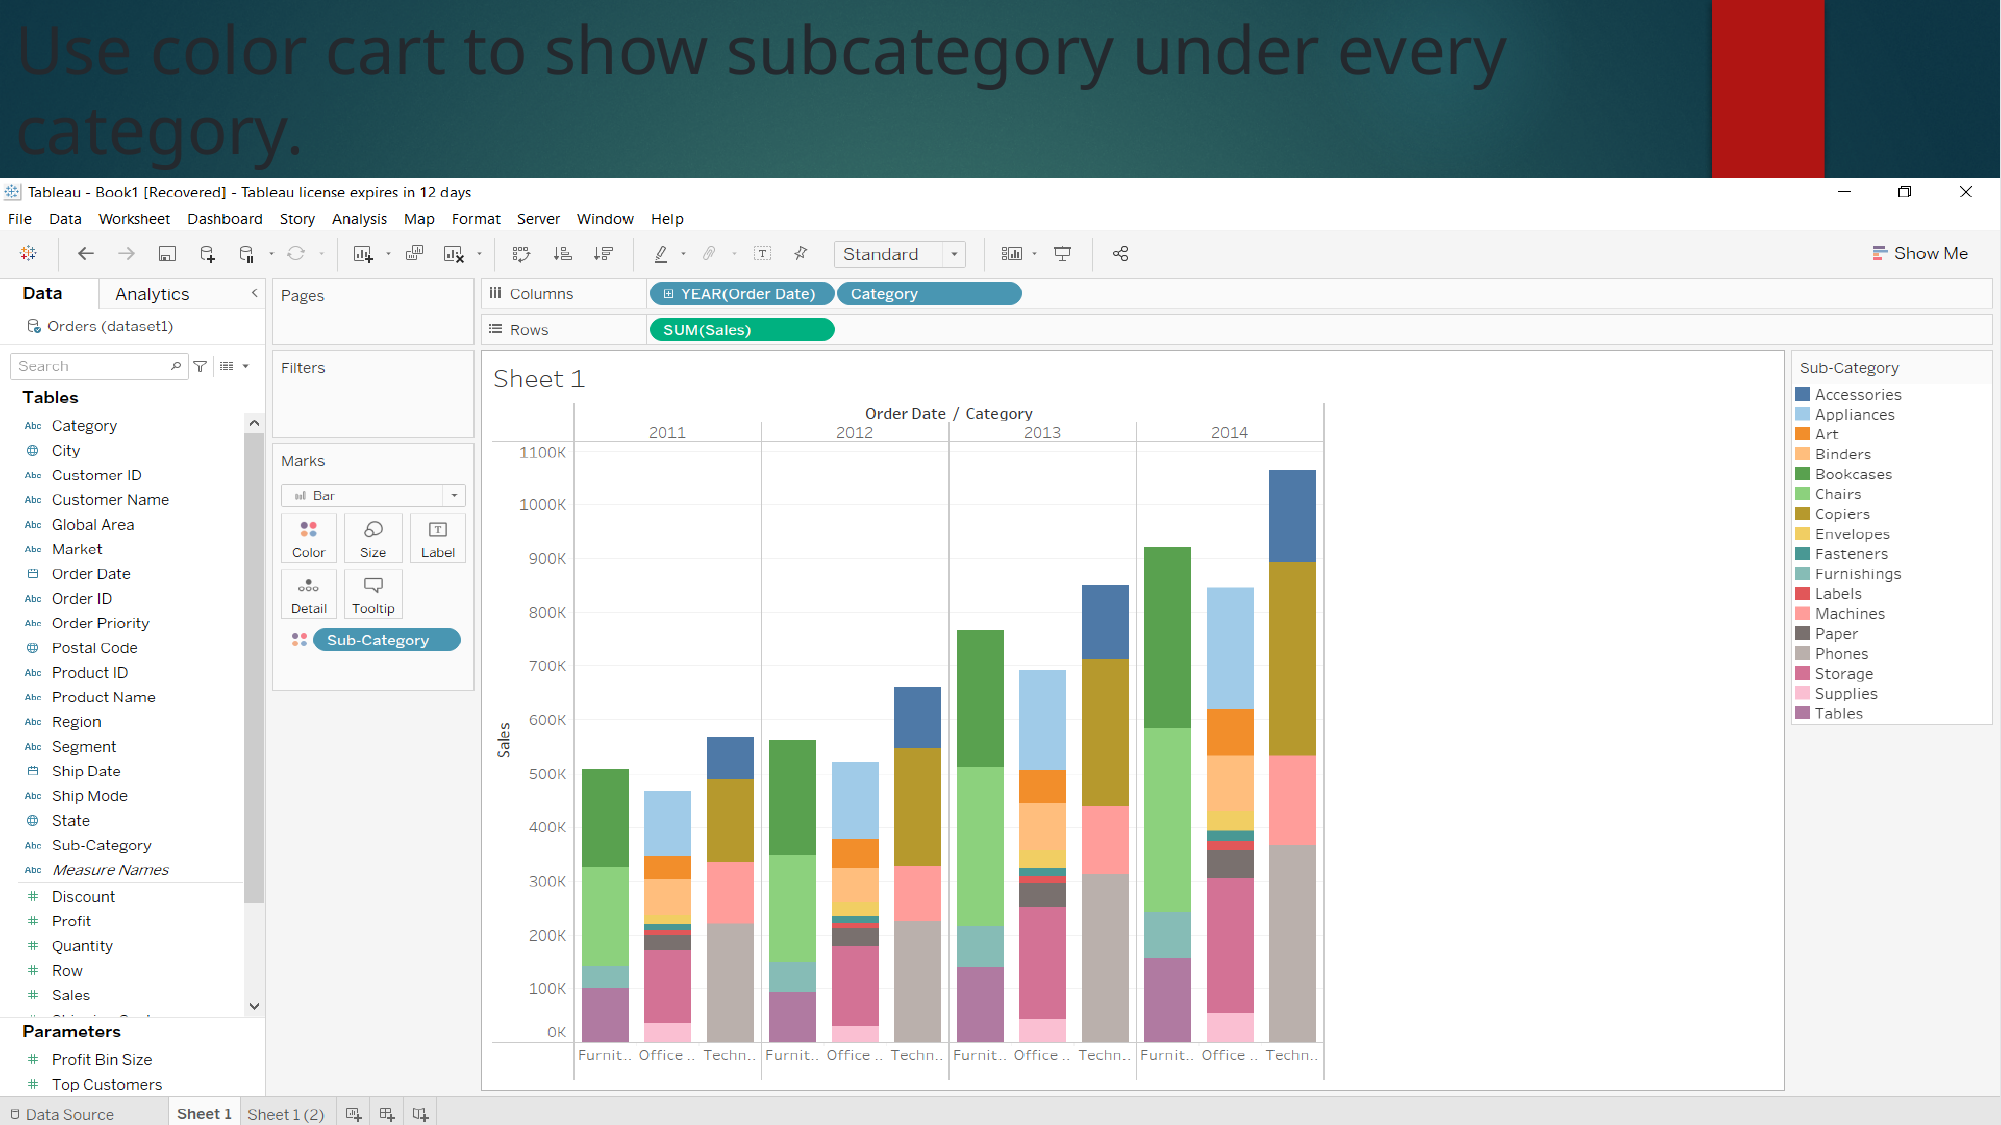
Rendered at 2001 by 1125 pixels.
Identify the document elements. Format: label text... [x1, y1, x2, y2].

picture [0, 166, 2000, 1125]
title Use color cart to show subcategory under every category. [0, 0, 1693, 163]
